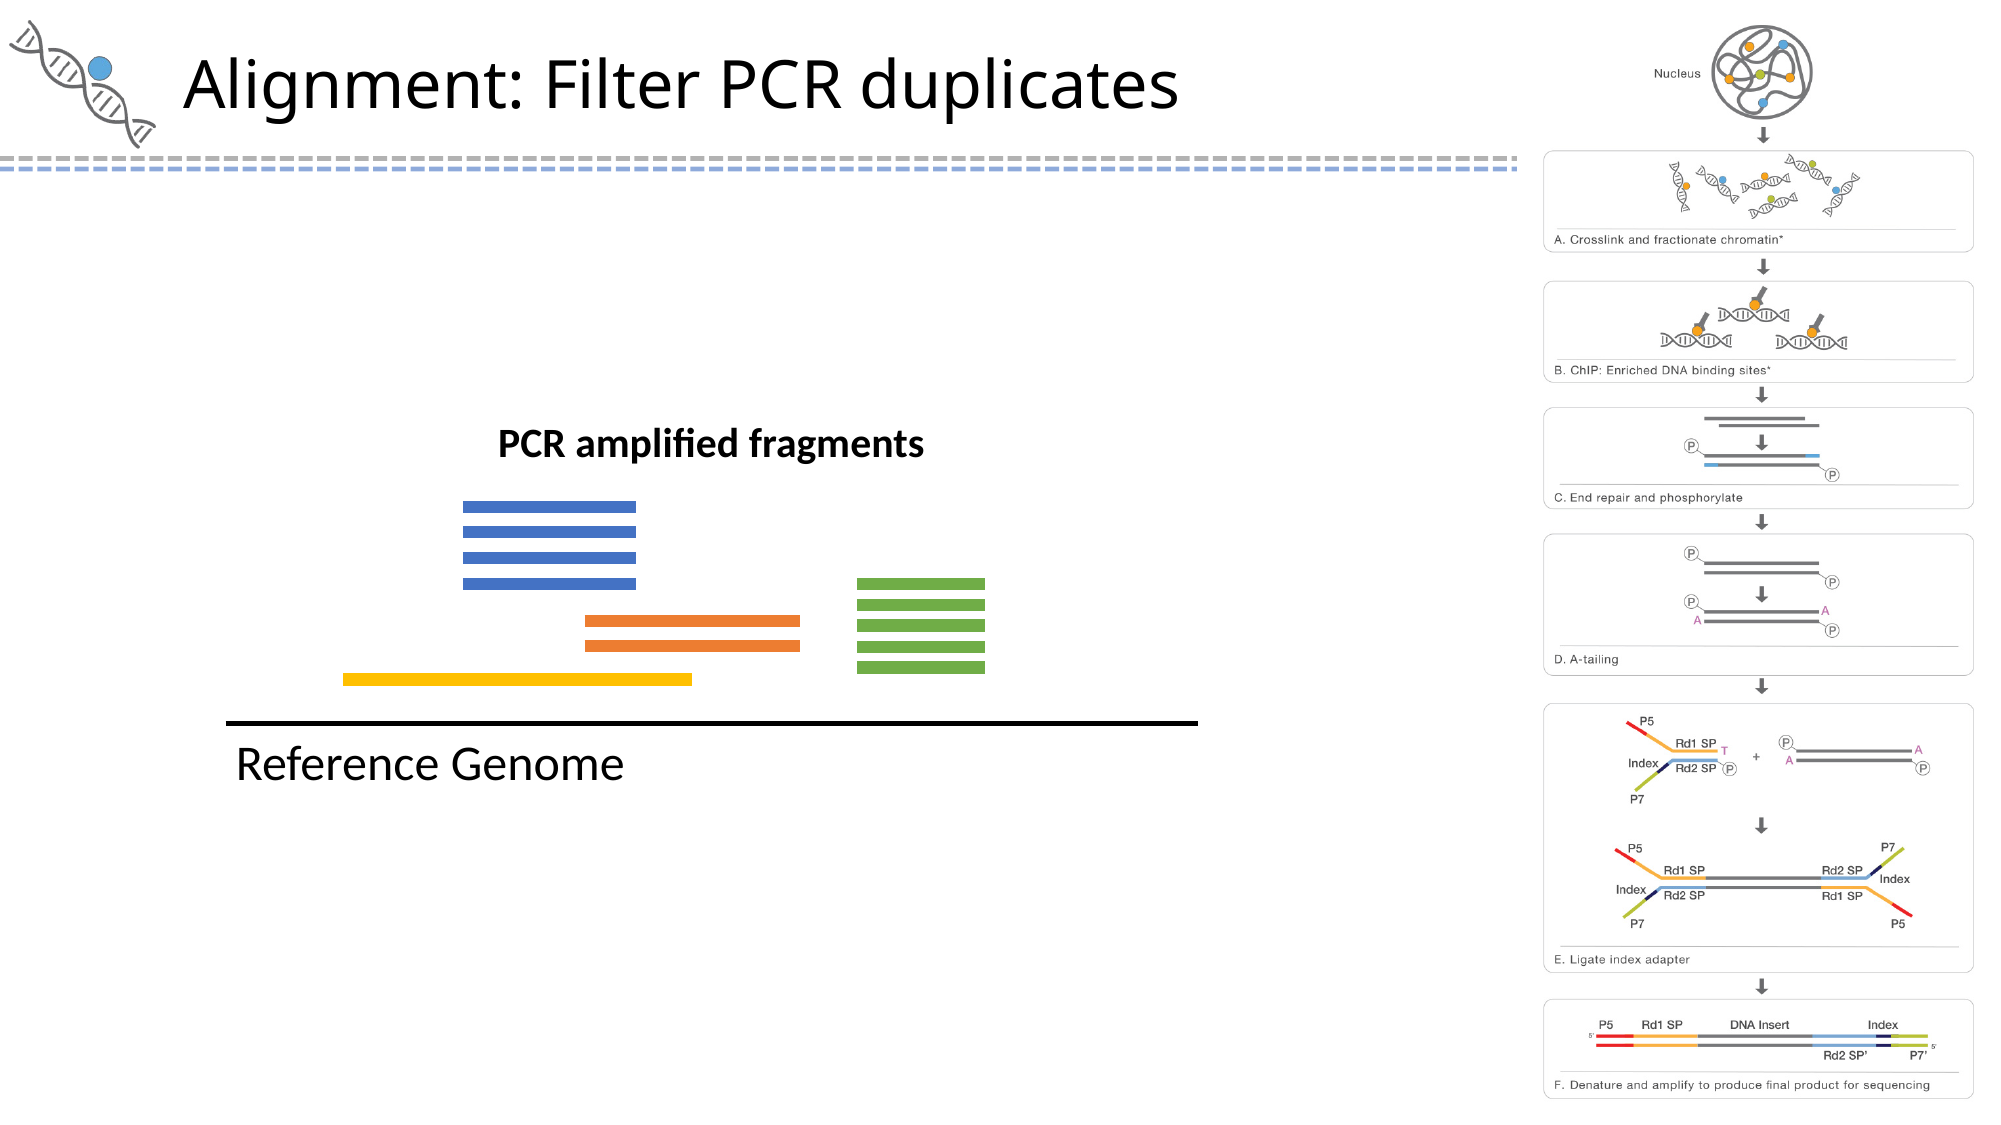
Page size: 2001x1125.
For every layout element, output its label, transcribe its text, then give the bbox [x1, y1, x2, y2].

text_box Reference Genome [221, 723, 640, 799]
title Alignment: Filter PCR duplicates [168, 26, 1517, 149]
text_box PCR amplified fragments [483, 408, 940, 474]
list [1517, 0, 2000, 1125]
picture [1, 0, 156, 159]
